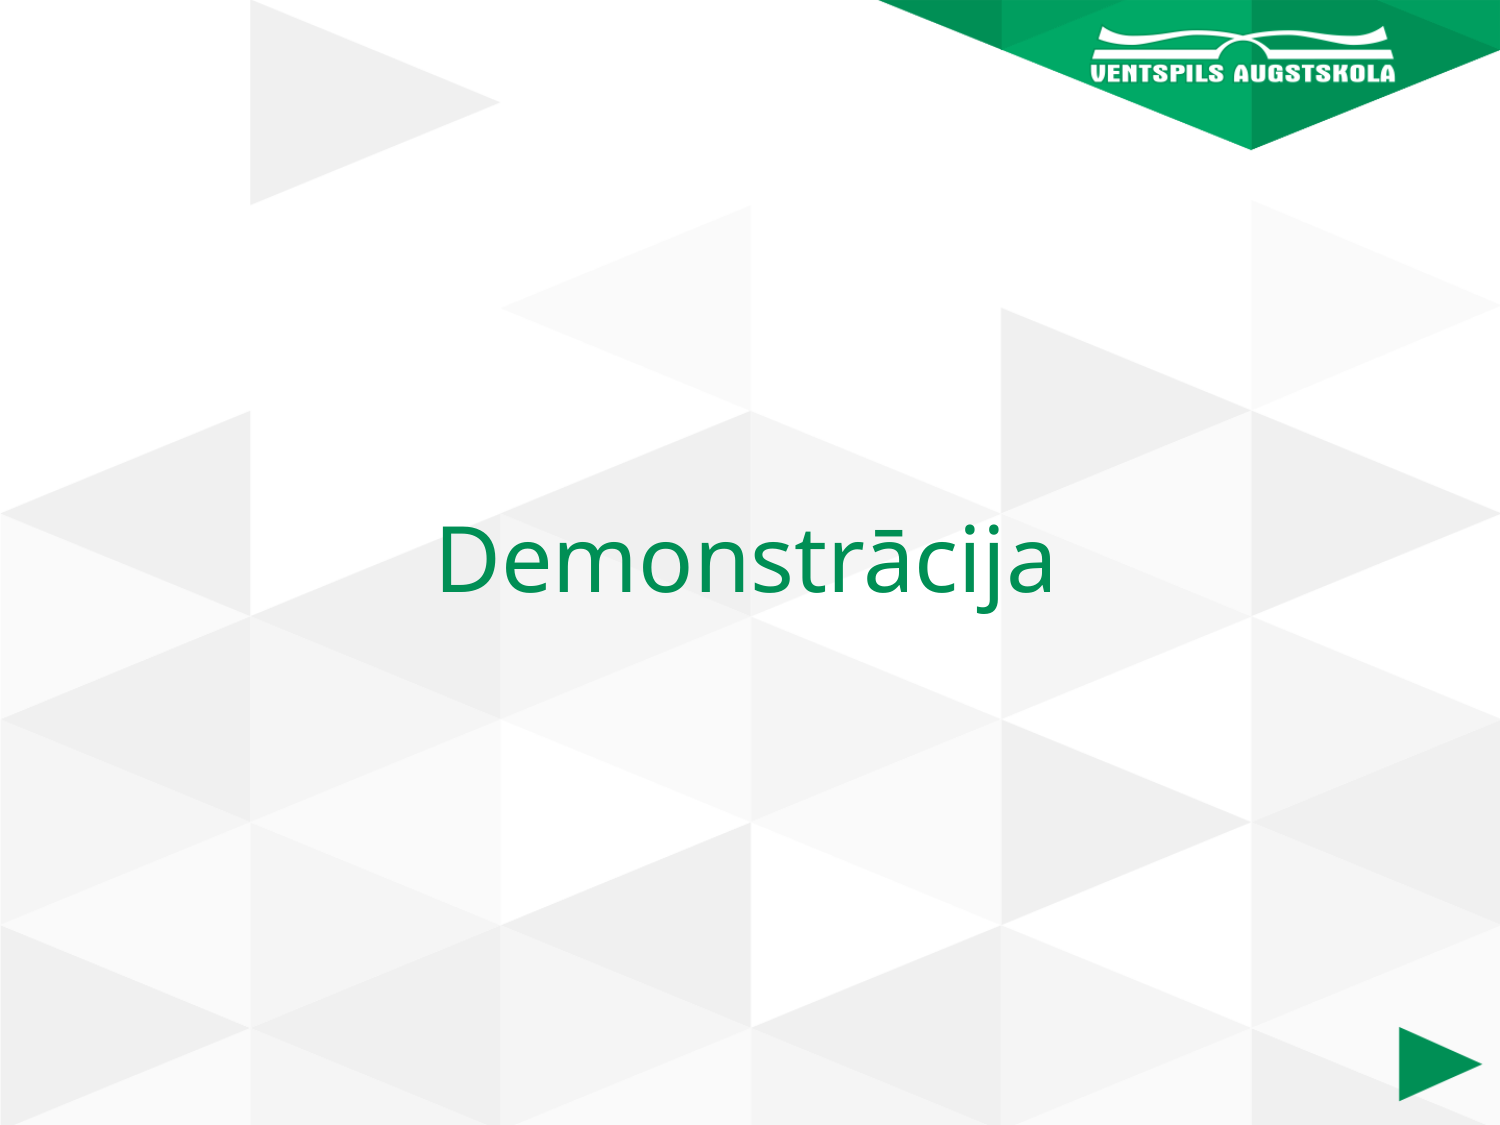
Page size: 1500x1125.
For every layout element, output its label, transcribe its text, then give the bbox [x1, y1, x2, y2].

title Demonstrācija [99, 453, 1394, 672]
slide_number [1393, 1035, 1459, 1095]
picture [0, 0, 1500, 1125]
